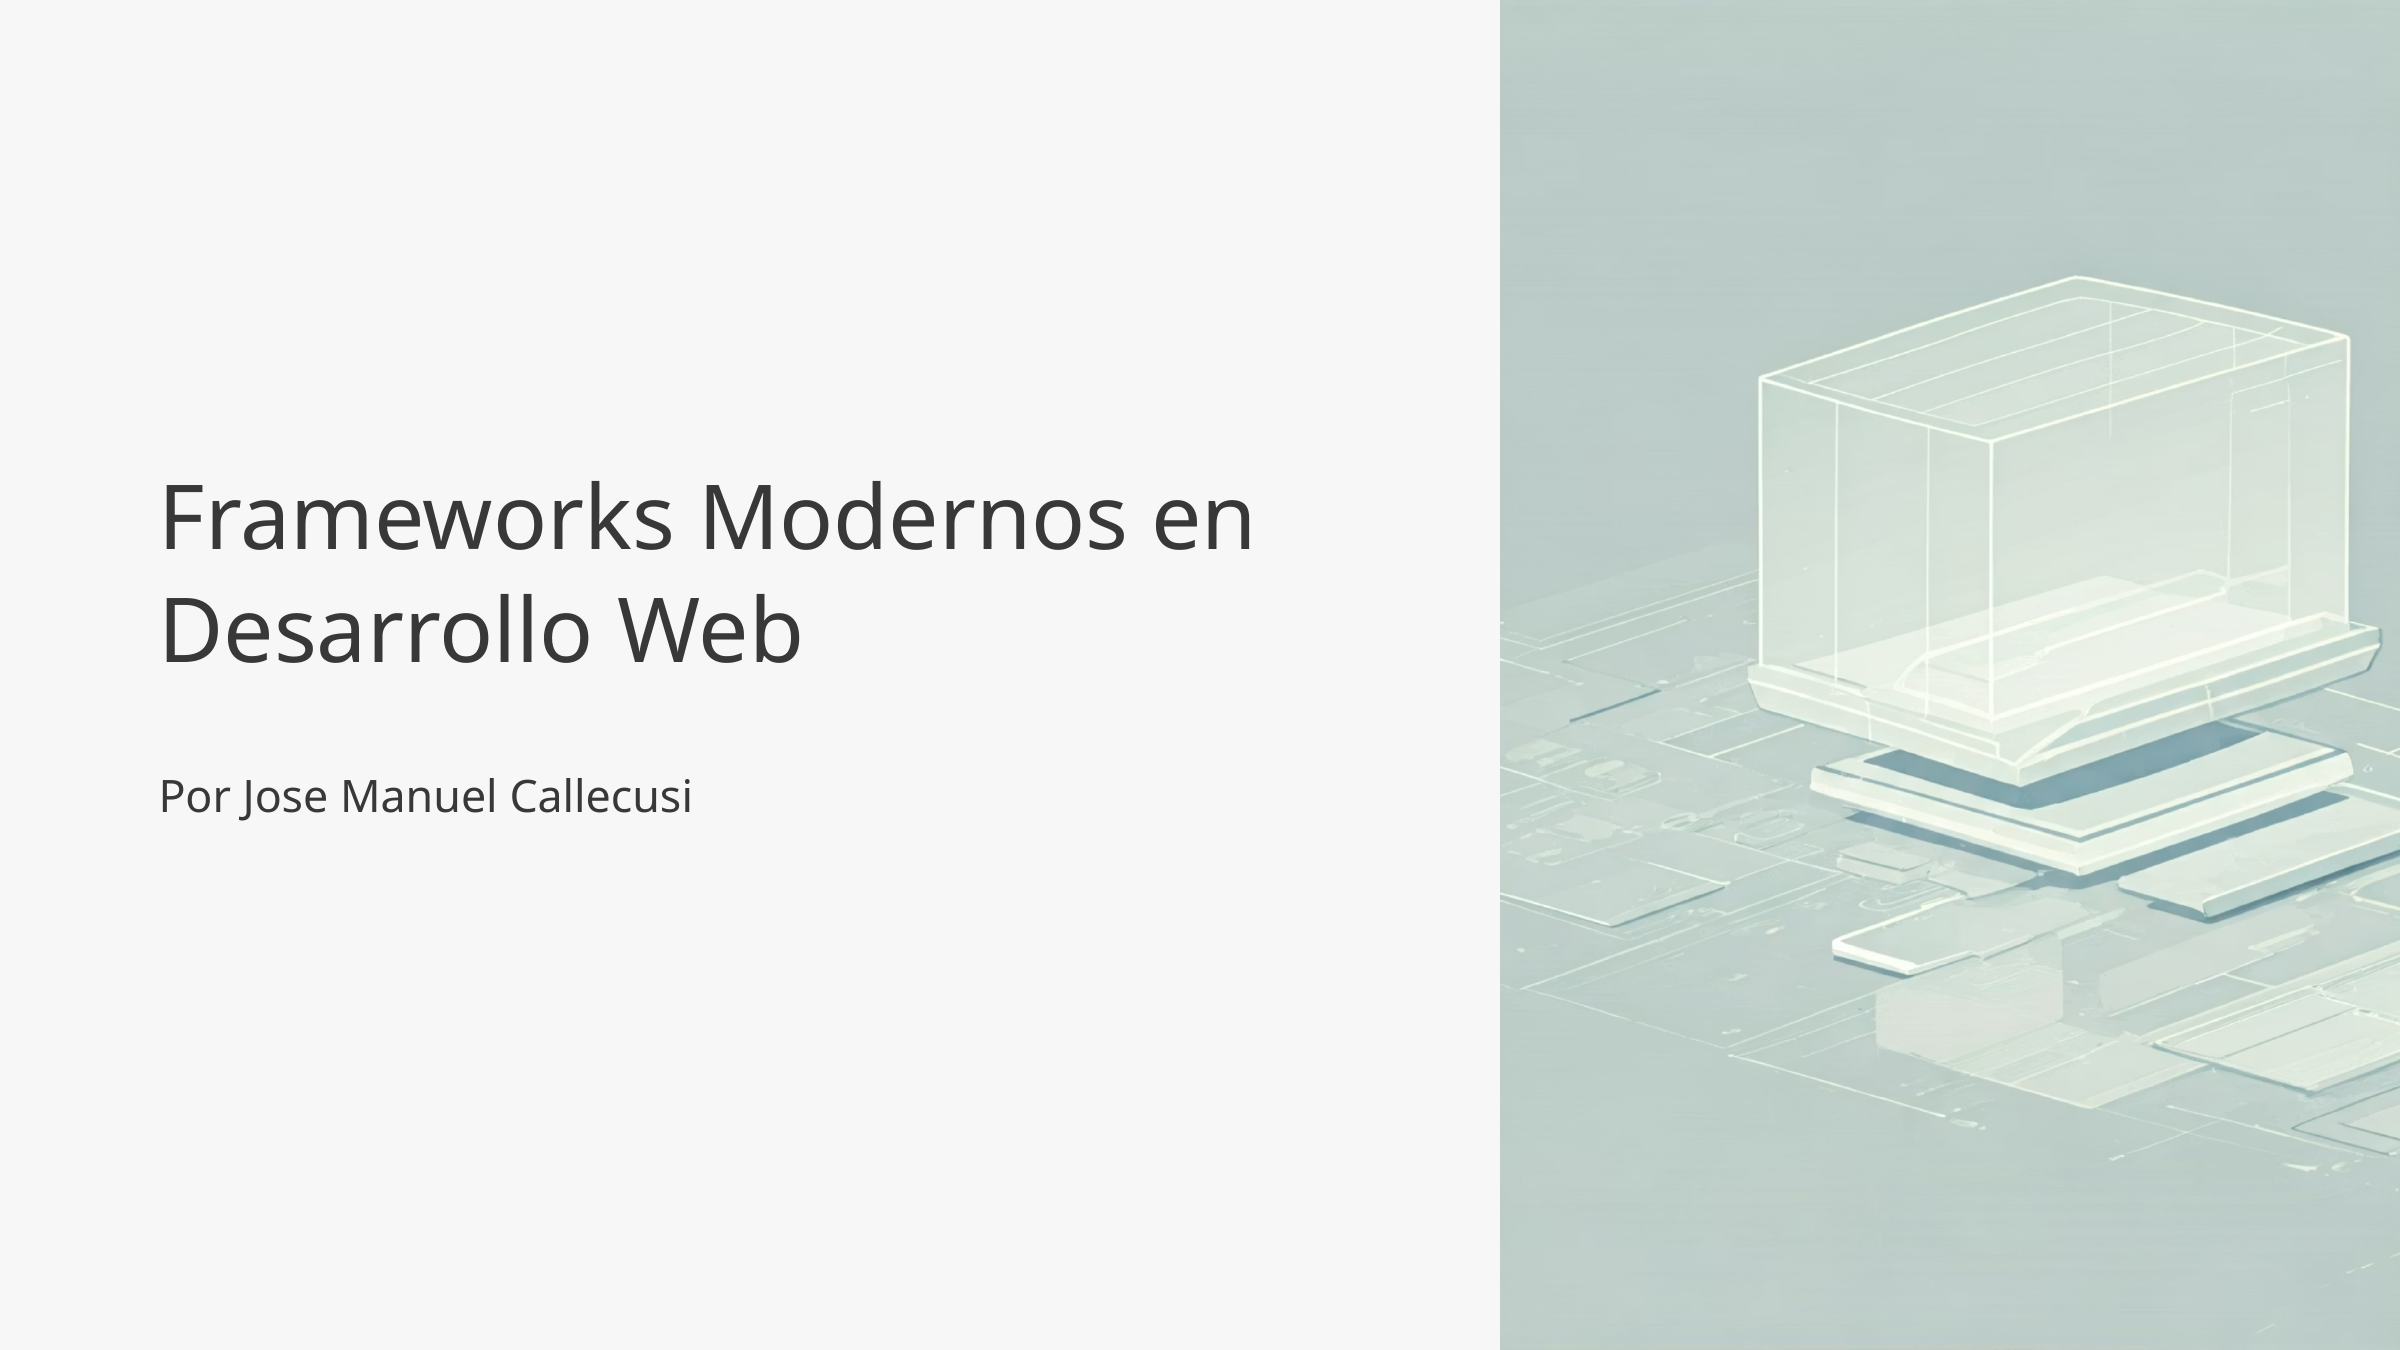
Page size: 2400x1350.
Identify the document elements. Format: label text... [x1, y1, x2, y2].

text_box Por Jose Manuel Callecusi [158, 749, 1342, 895]
picture [1499, 0, 2400, 1350]
text_box Frameworks Modernos en Desarrollo Web [158, 455, 1342, 682]
